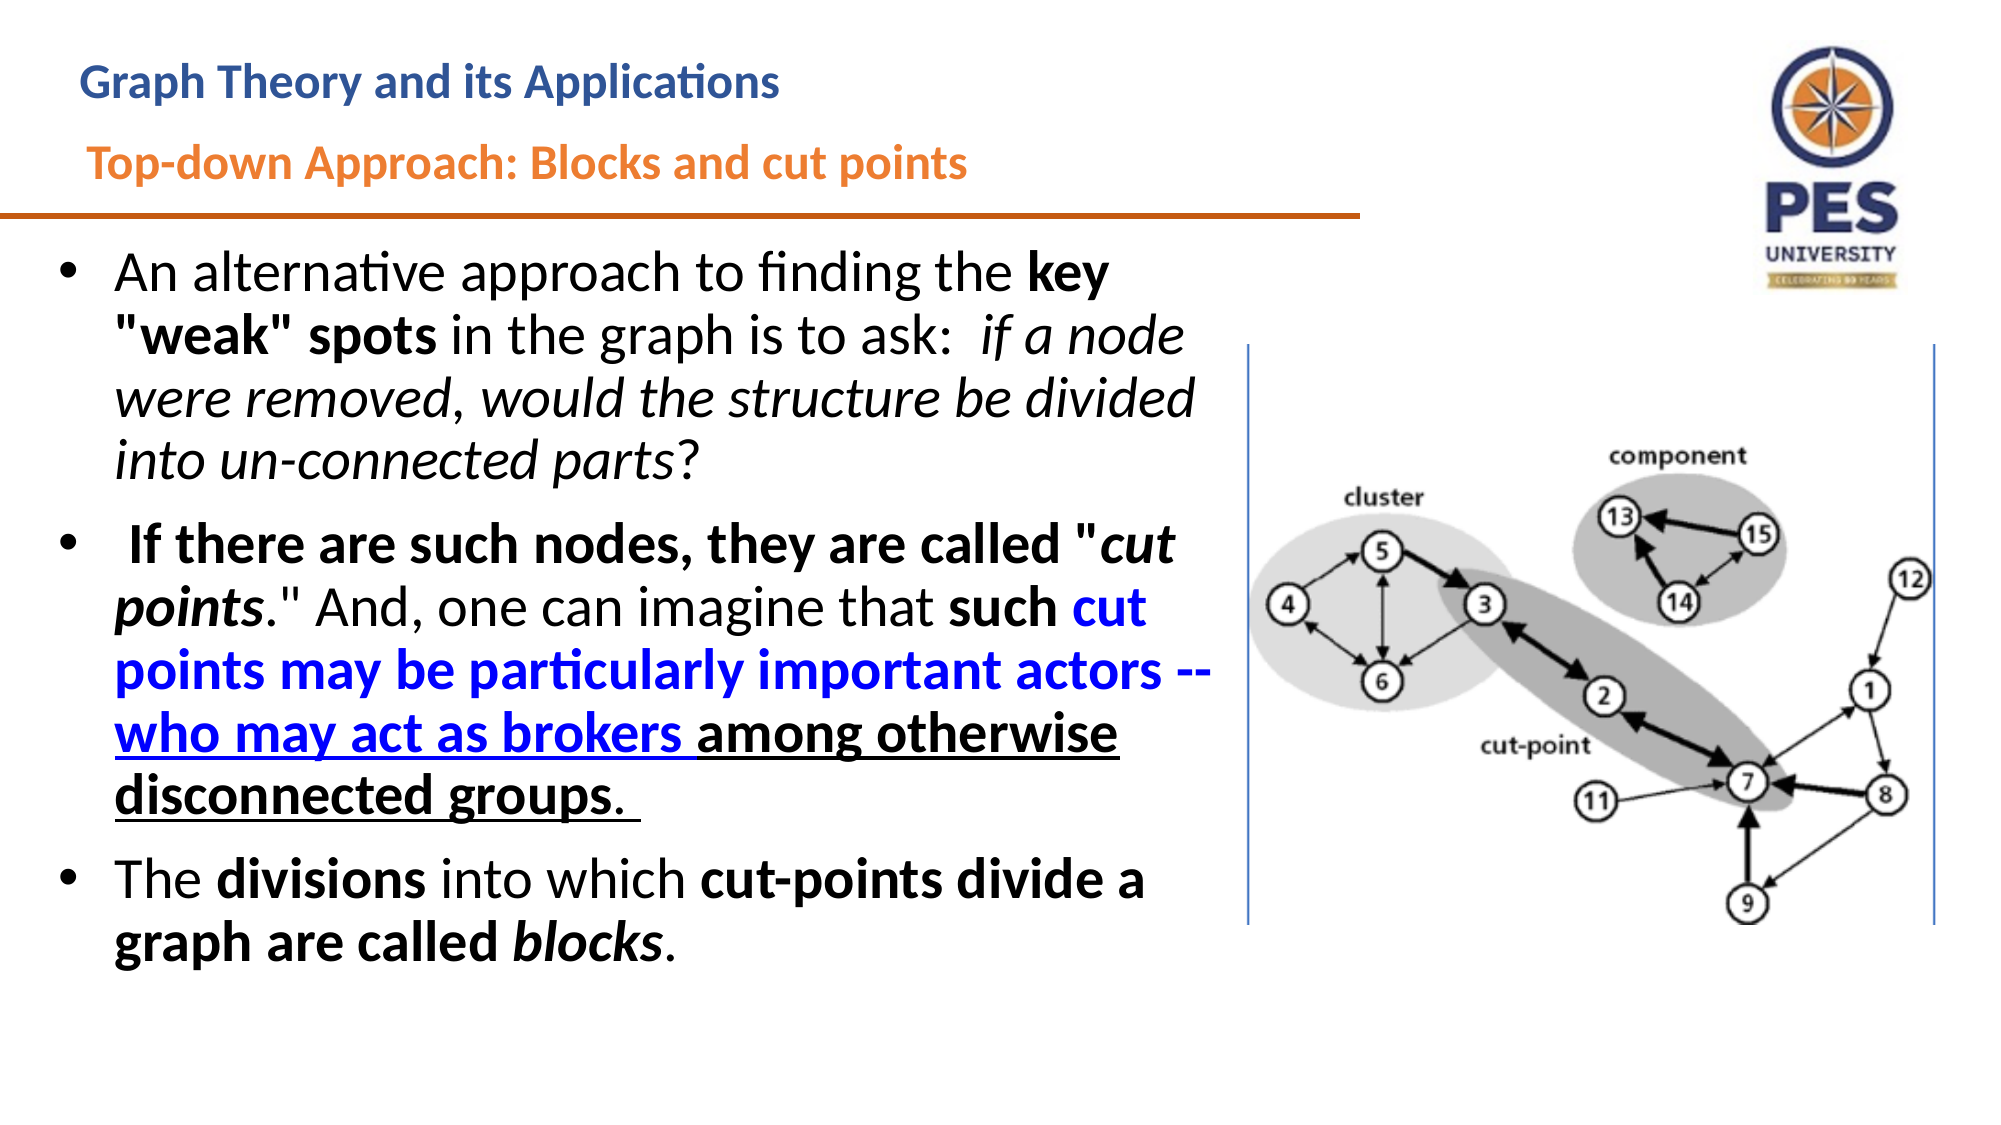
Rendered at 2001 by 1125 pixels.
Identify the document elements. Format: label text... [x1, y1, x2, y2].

picture [1730, 40, 1932, 297]
picture [1244, 344, 1952, 925]
text_box Top-down Approach: Blocks and cut points [71, 122, 1384, 198]
text_box Graph Theory and its Applications [64, 41, 1295, 117]
text_box An alternative approach to finding the key "weak" spots in the graph is to ask: if a node were removed, would the structure be divided into un-connected parts? If there are such nodes, they are called "cut points." And, one can imagine that such cut points may be particularly important actors -- who may act as brokers among otherwise disconnected groups. The divisions into which cut-points divide a graph are called blocks. [25, 233, 1263, 1106]
